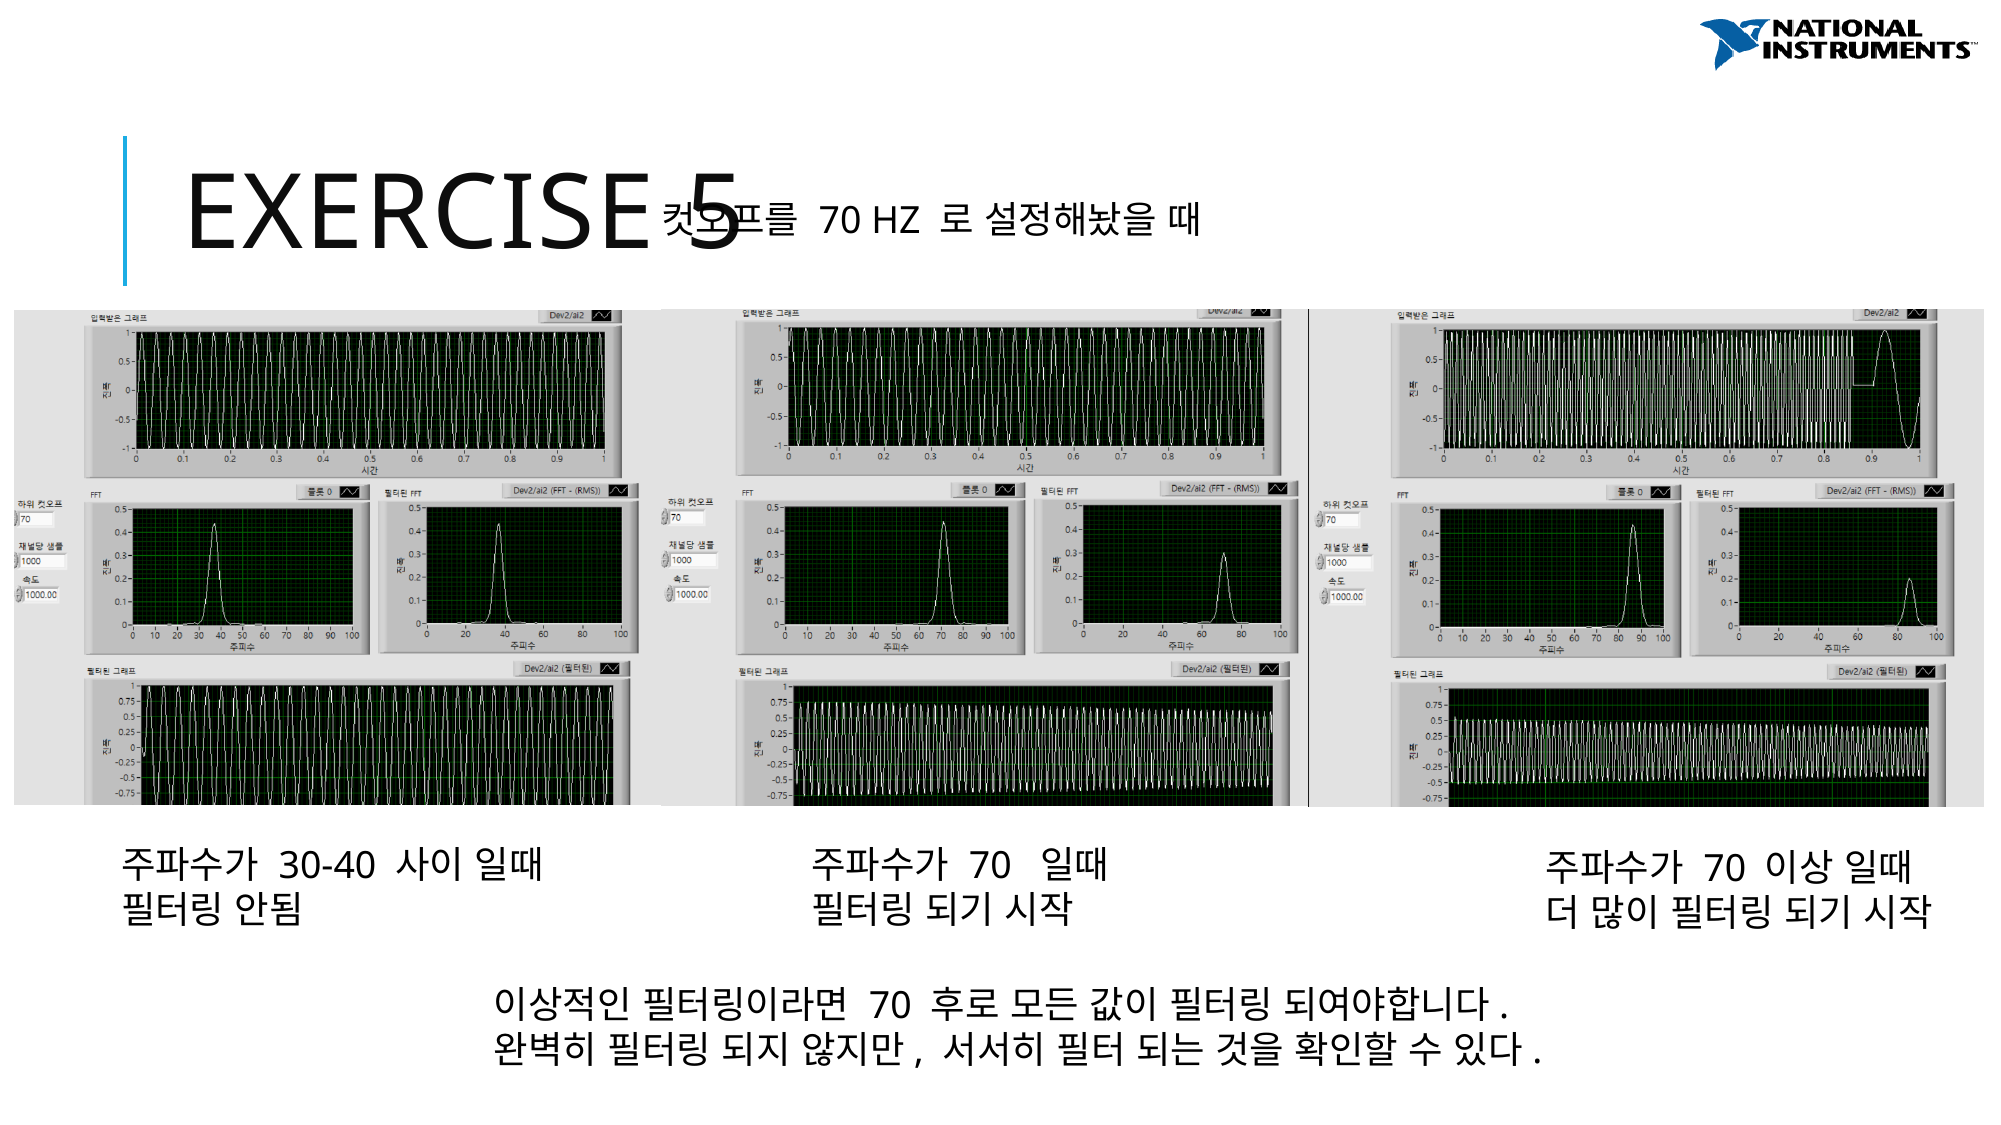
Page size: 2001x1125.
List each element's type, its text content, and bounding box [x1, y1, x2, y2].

text_box 이상적인 필터링이라면 70 후로 모든 값이 필터링 되여야합니다. 완벽히 필터링 되지 않지만, 서서히 필터 되는 것을 확인할 수 있다. [479, 973, 1558, 1079]
picture [1662, 0, 2000, 85]
text_box 컷오프를 70 HZ 로 설정해놨을 때 [646, 188, 1228, 249]
text_box 주파수가 30-40 사이 일때 필터링 안됨 [106, 833, 570, 939]
text_box 주파수가 70 이상 일때 더 많이 필터링 되기 시작 [1531, 836, 1948, 942]
picture [14, 309, 1984, 807]
title Exercise 5 [168, 96, 1164, 305]
text_box 주파수가 70 일때 필터링 되기 시작 [796, 833, 1135, 939]
